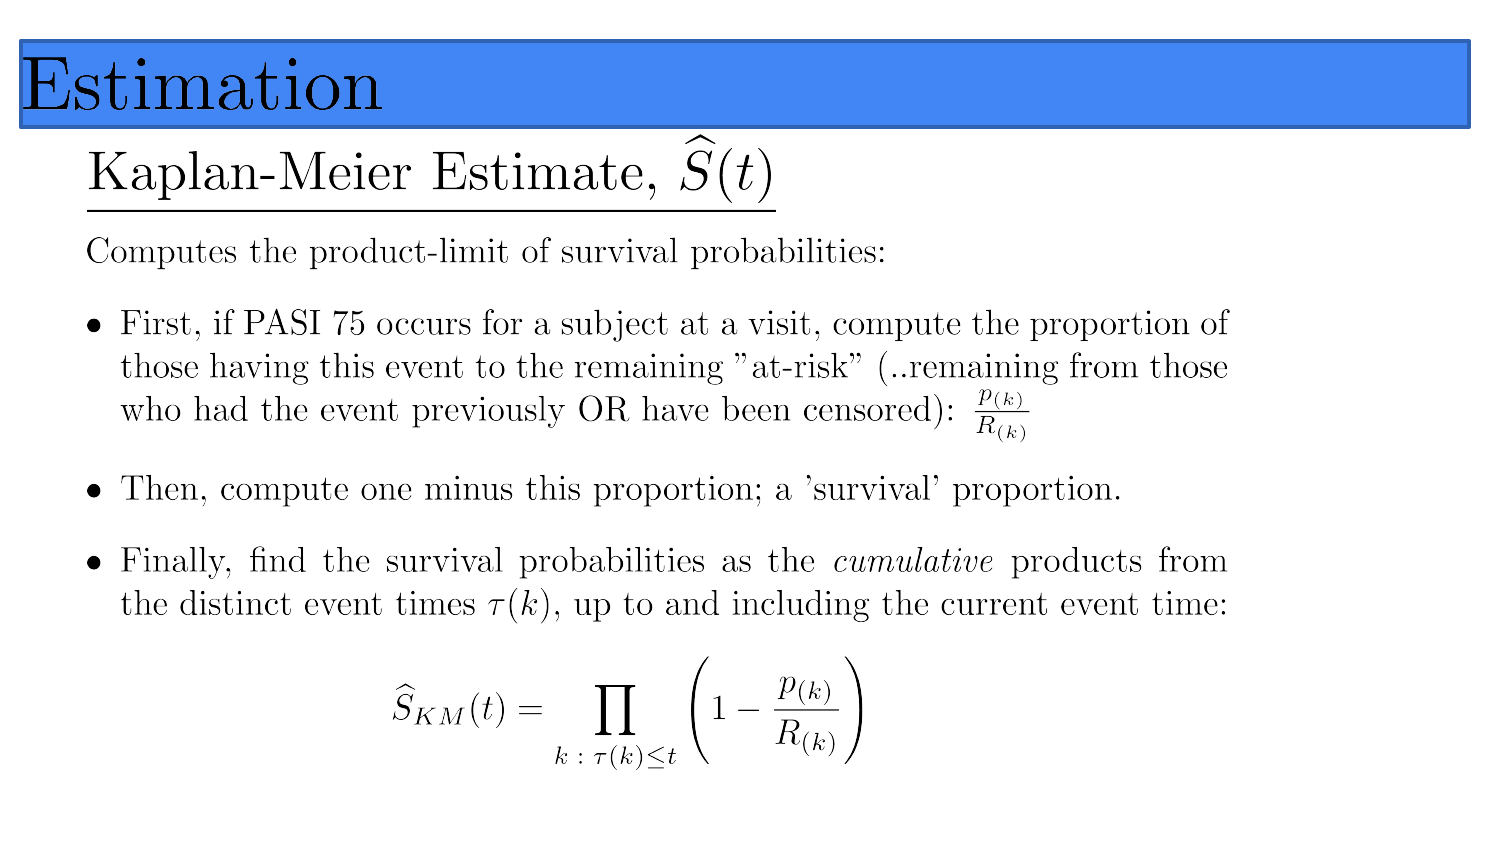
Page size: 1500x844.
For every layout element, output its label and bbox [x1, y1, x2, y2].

picture [87, 236, 1230, 770]
picture [23, 57, 382, 110]
text_box [19, 39, 1471, 129]
picture [87, 134, 776, 212]
